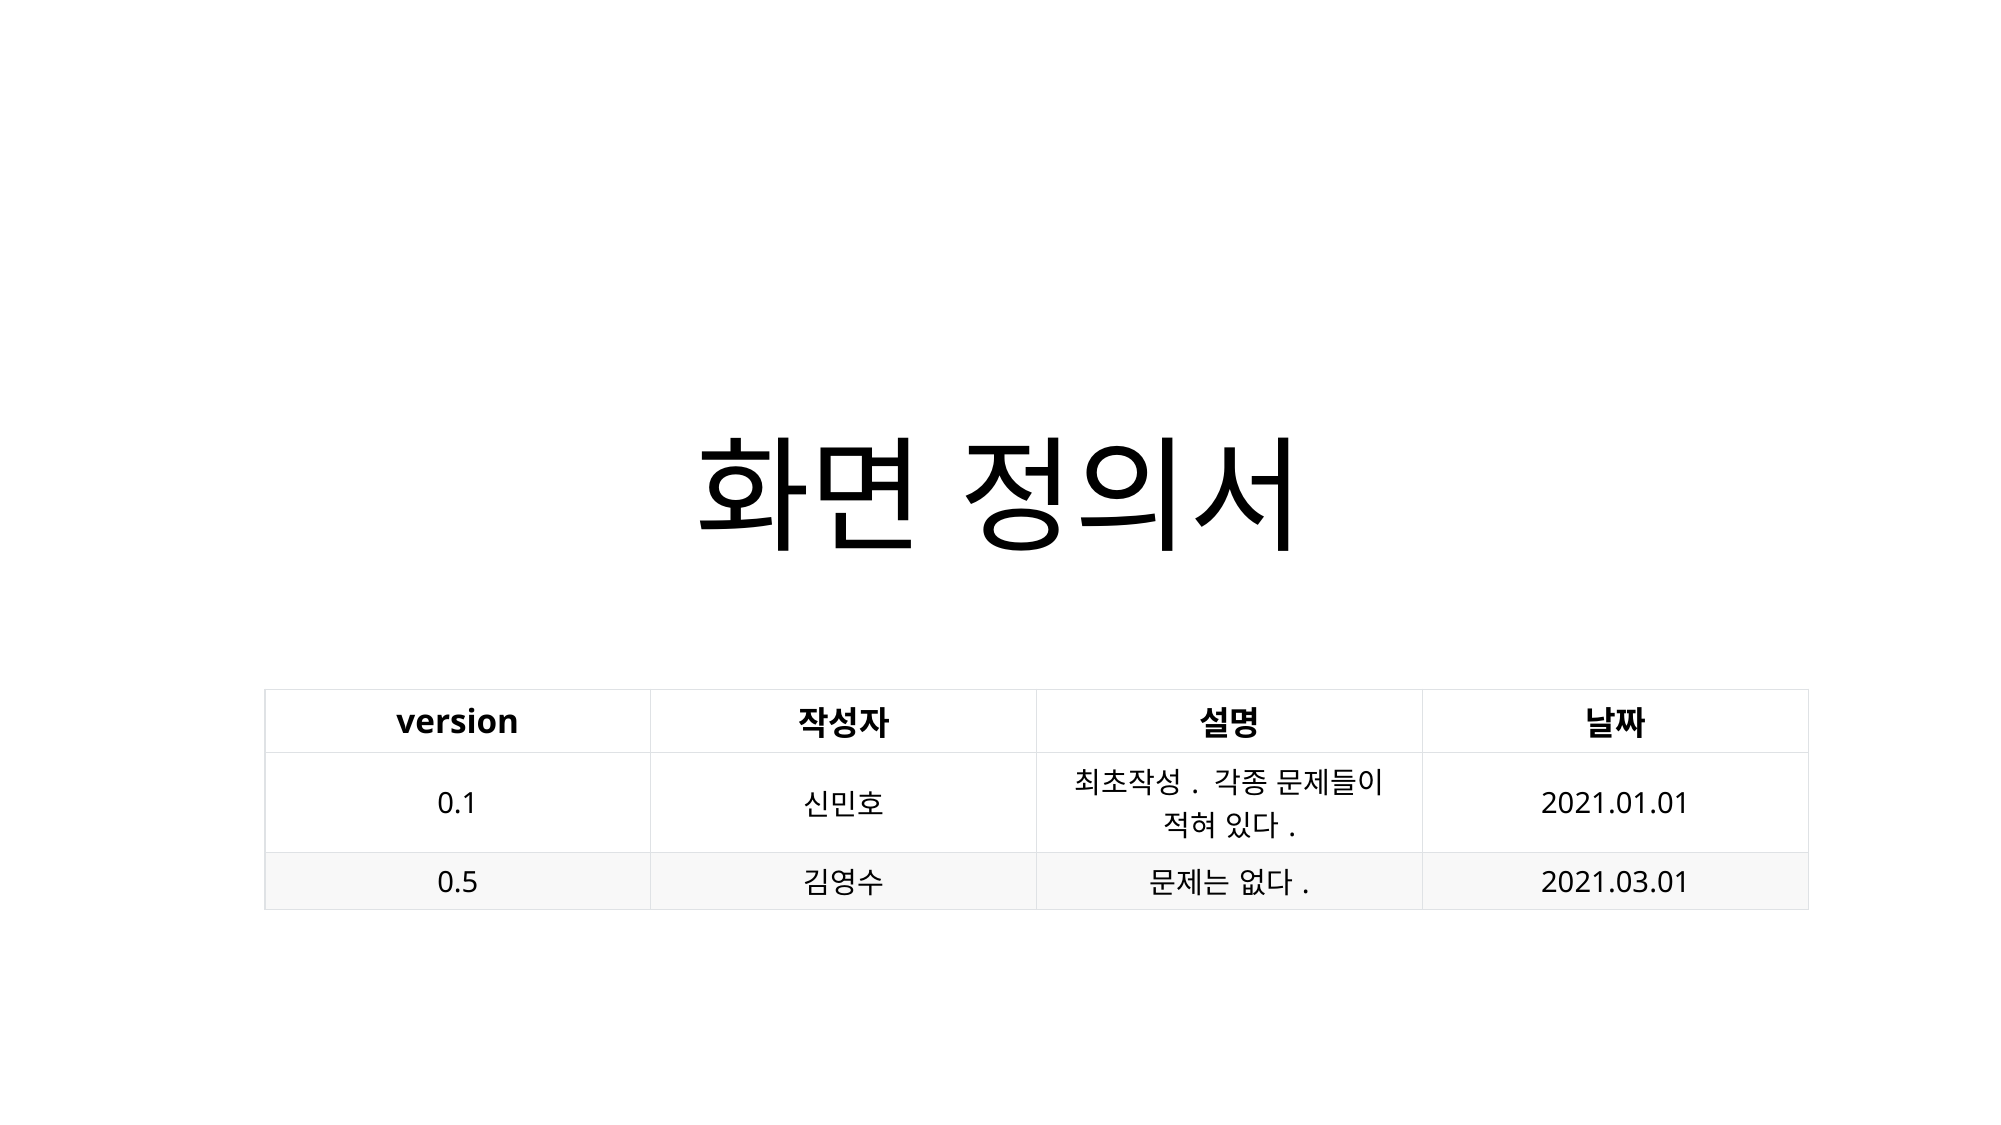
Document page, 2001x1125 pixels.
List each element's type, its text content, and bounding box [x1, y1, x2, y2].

table_cell 2021.01.01 [1423, 753, 1808, 852]
table_header version [266, 690, 650, 752]
table_header 작성자 [651, 690, 1036, 752]
table_cell 0.1 [266, 753, 650, 852]
table_cell 2021.03.01 [1423, 853, 1808, 909]
table_cell 0.5 [266, 853, 650, 909]
title 화면 정의서 [249, 184, 1750, 576]
table_cell 신민호 [651, 753, 1036, 852]
table_cell 김영수 [651, 853, 1036, 909]
table_header 날짜 [1423, 690, 1808, 752]
table_cell 최초작성. 각종 문제들이 적혀 있다. [1037, 753, 1422, 852]
table_cell 문제는 없다. [1037, 853, 1422, 909]
table_header 설명 [1037, 690, 1422, 752]
